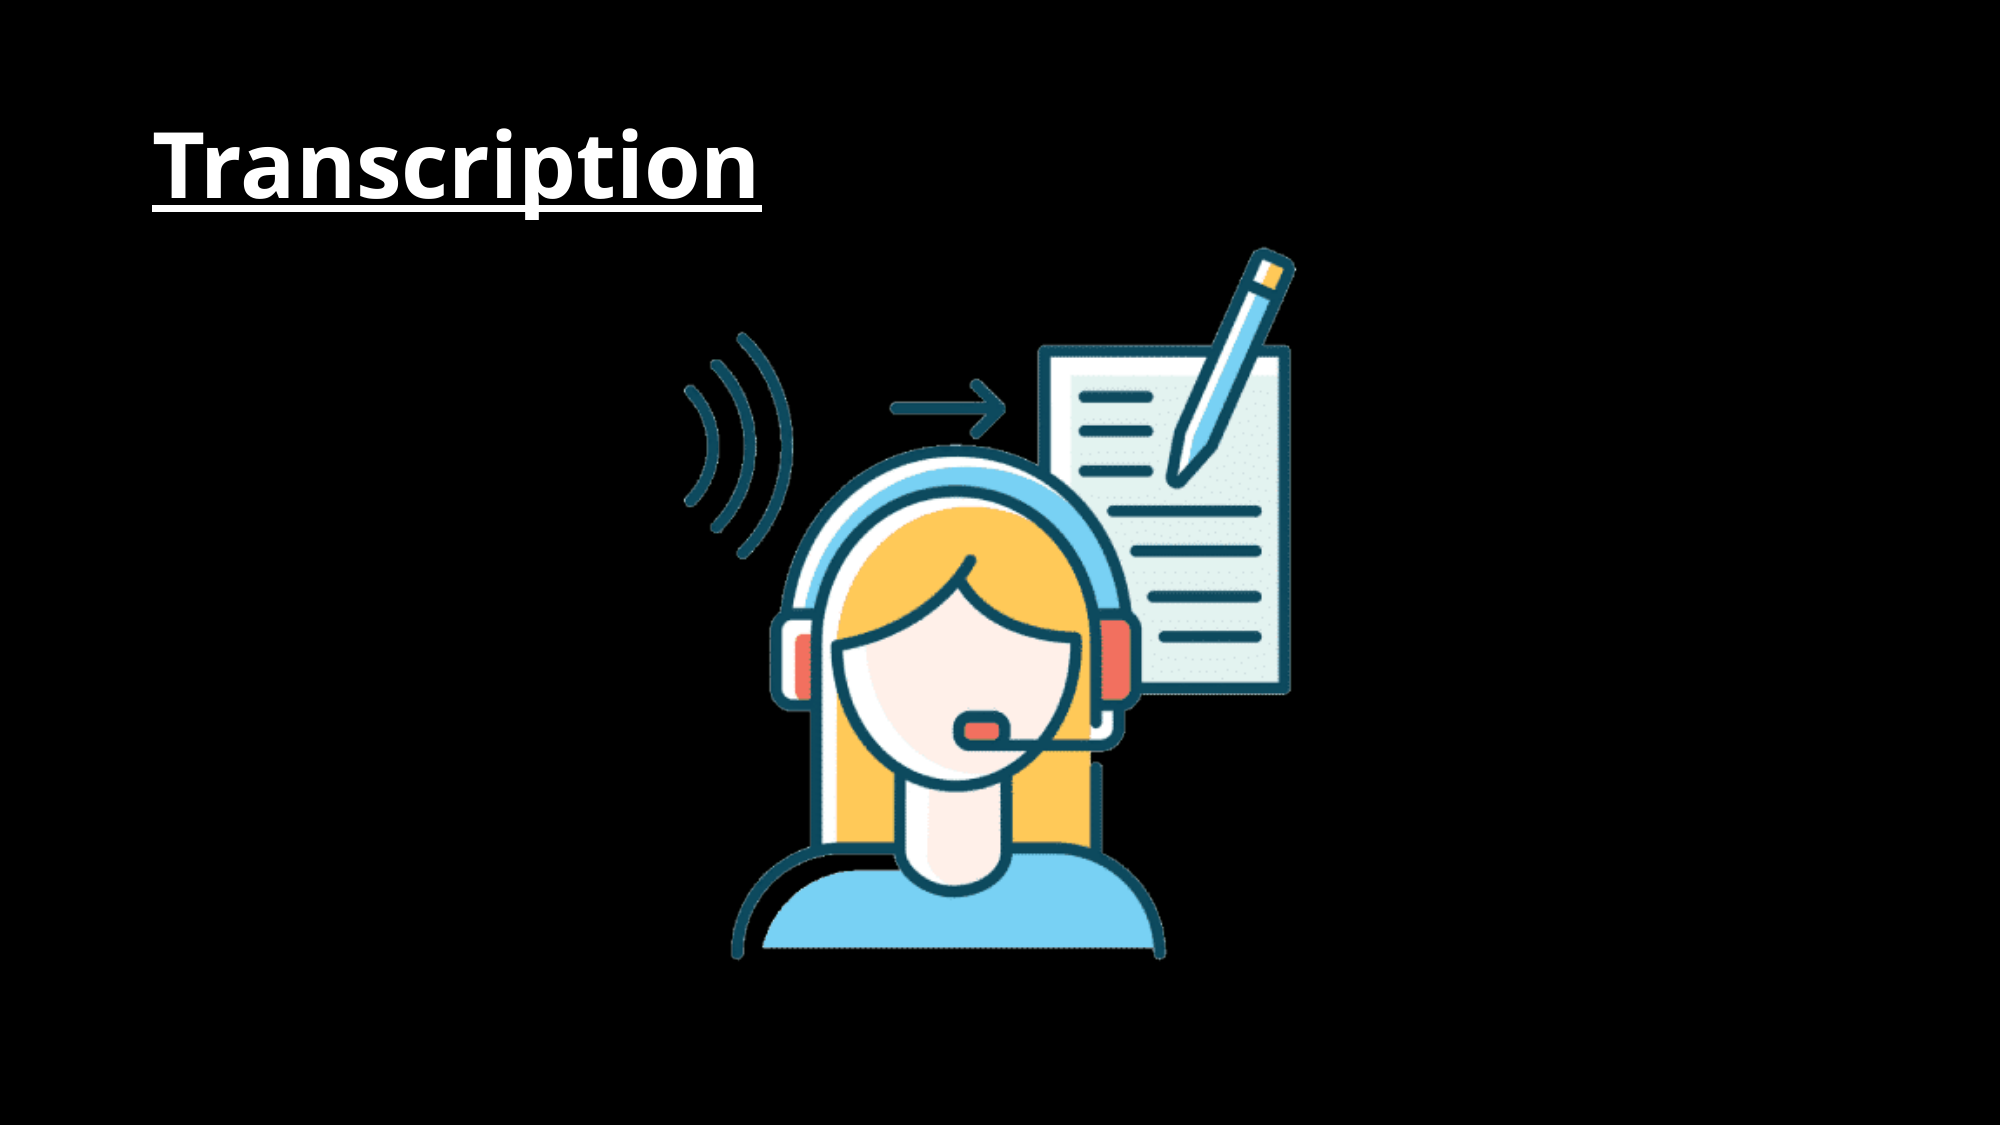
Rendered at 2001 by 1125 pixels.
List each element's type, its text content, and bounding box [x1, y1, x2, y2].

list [531, 137, 1469, 1094]
title Transcription [137, 59, 1863, 278]
